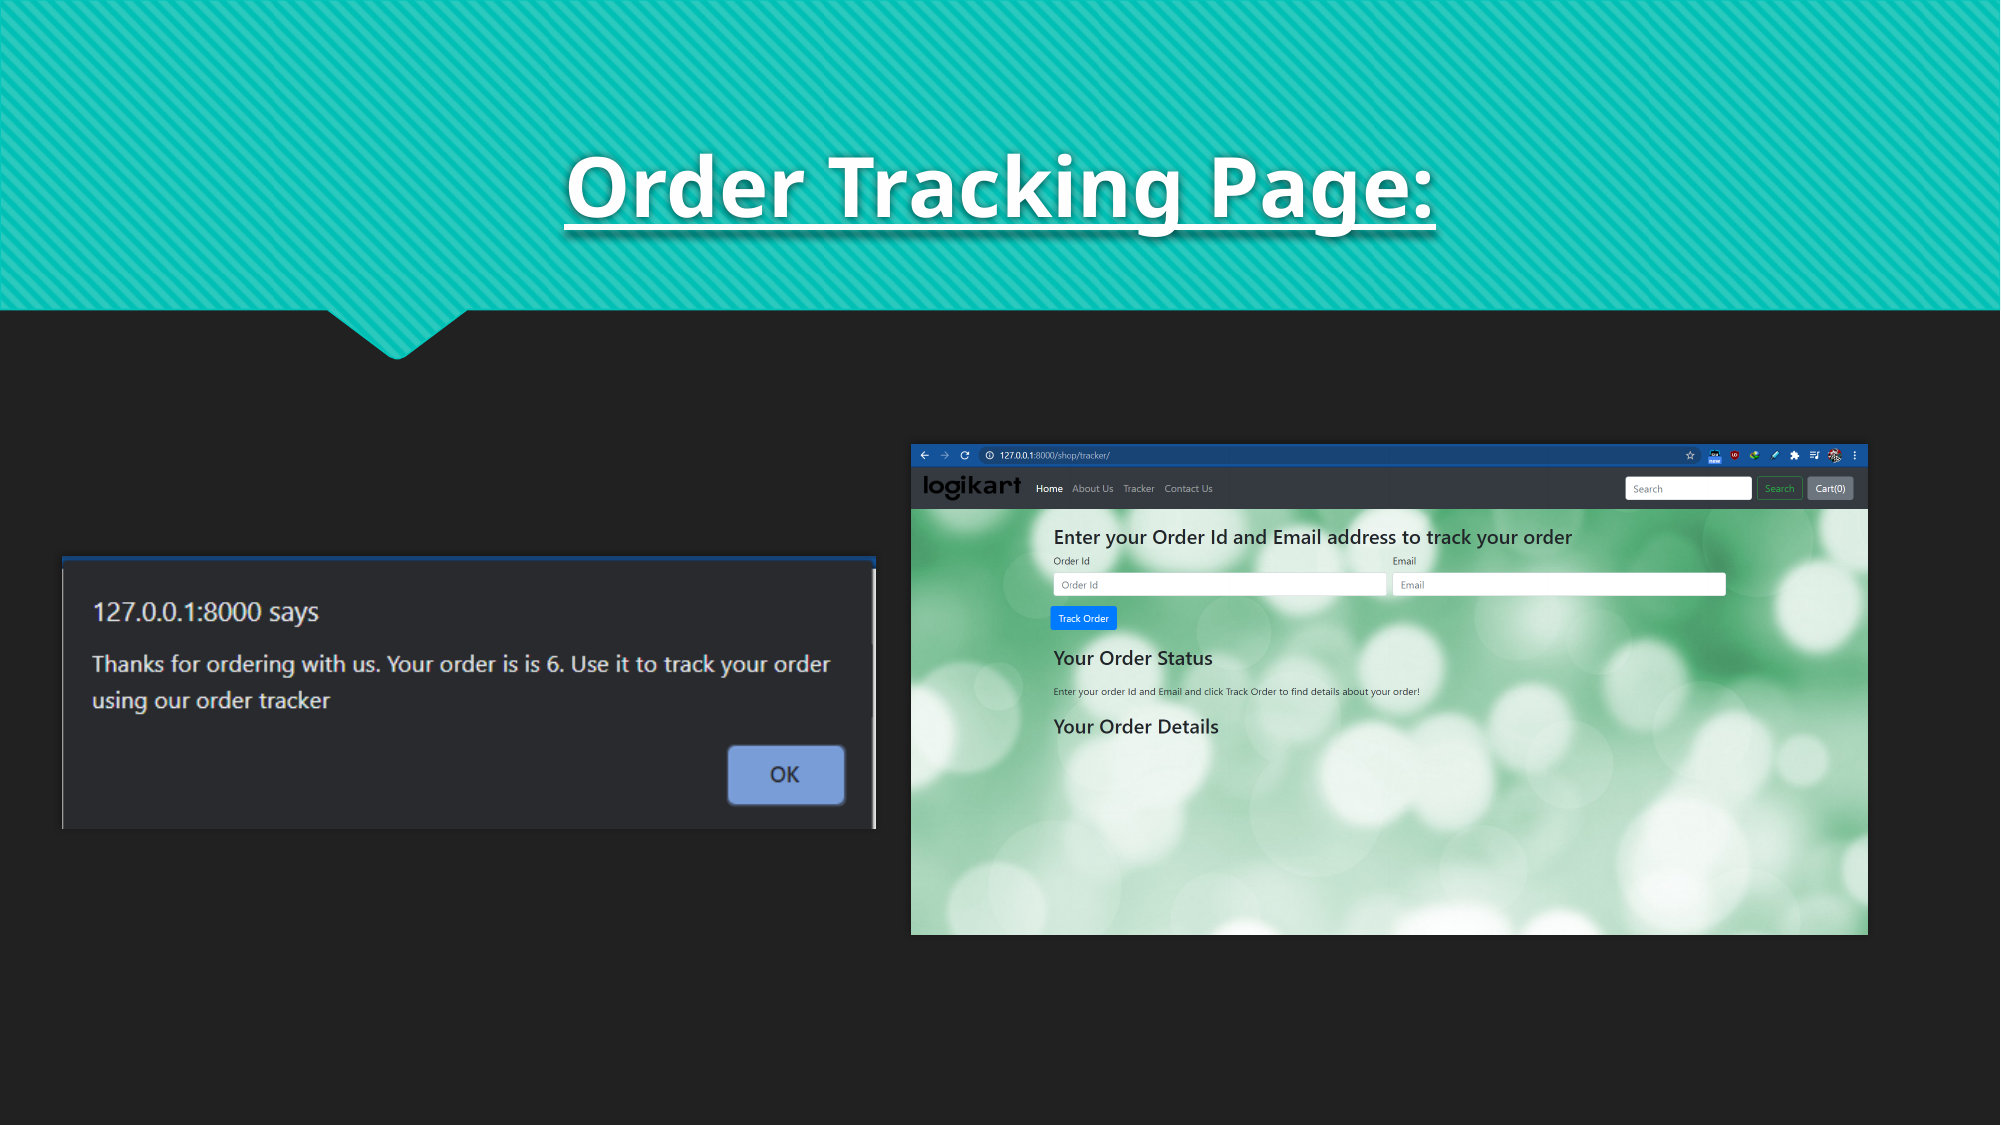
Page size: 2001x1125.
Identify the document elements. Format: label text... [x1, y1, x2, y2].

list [61, 556, 876, 829]
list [911, 443, 1868, 936]
title Order Tracking Page: [132, 73, 1868, 243]
